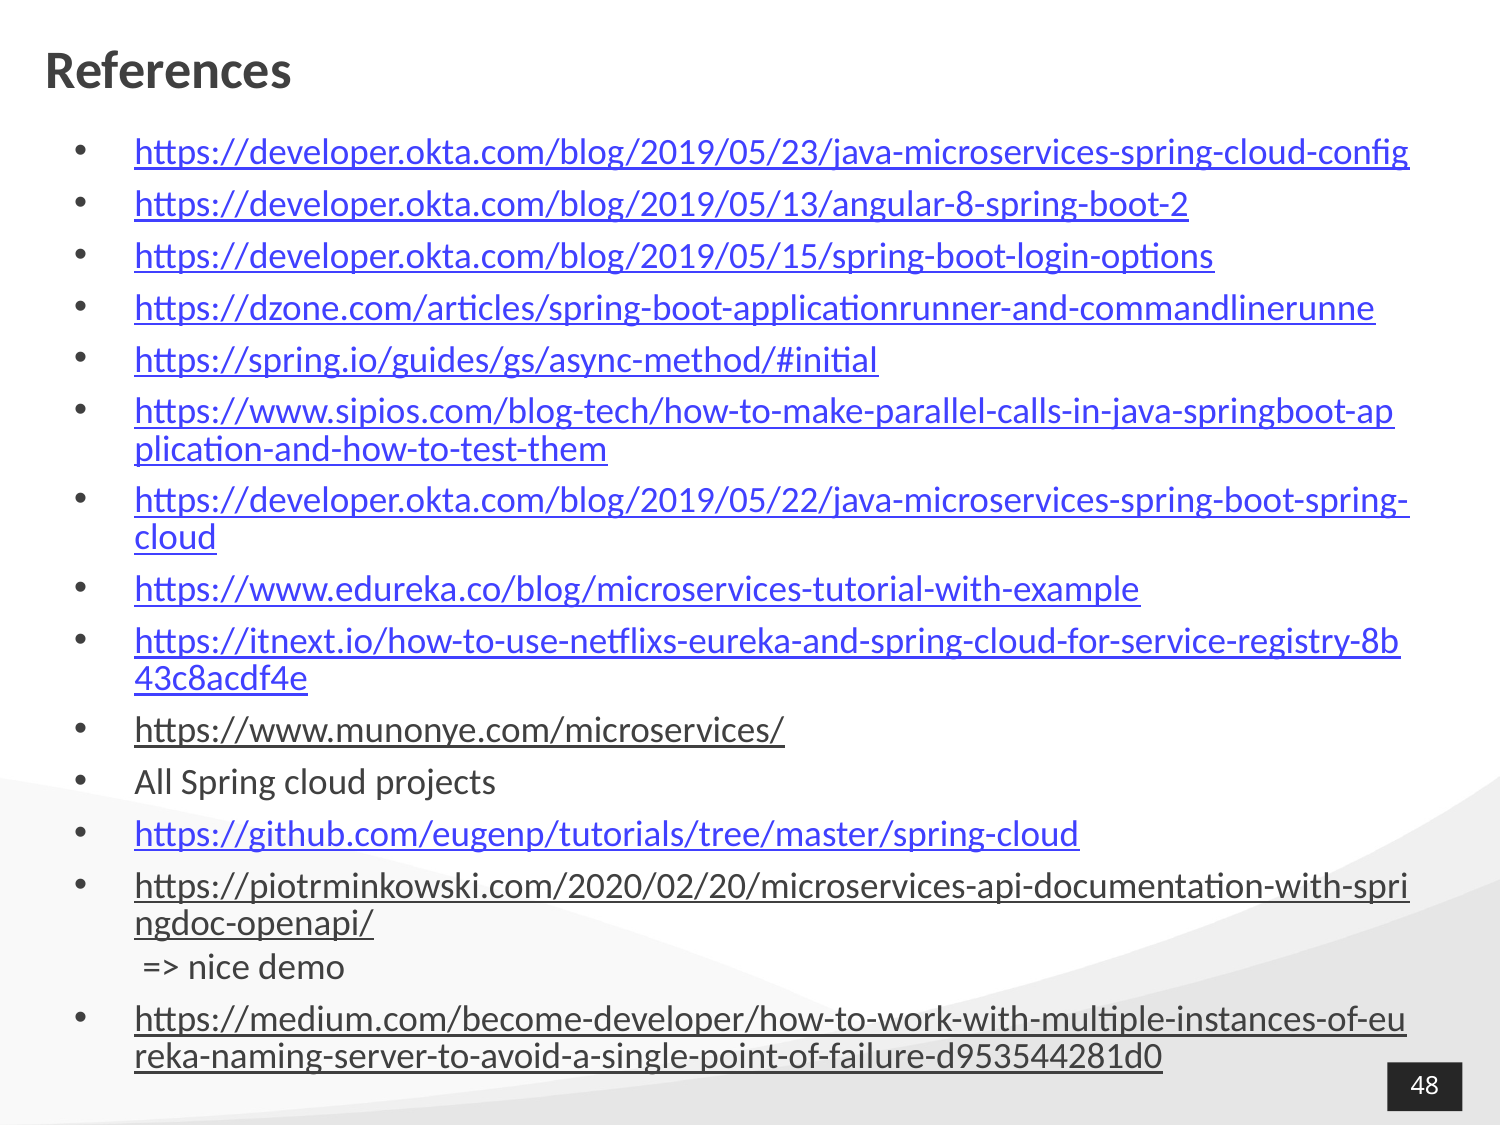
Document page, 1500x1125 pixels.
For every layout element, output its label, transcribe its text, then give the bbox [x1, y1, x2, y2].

picture [0, 0, 1500, 1125]
title References [30, 21, 1478, 113]
list https://developer.okta.com/blog/2019/05/23/java-microservices-spring-cloud-config https://developer.okta.com/blog/2019/05/13/angular-8-spring-boot-2 https://developer.okta.com/blog/2019/05/15/spring-boot-login-options https://dzone.com/articles/spring-boot-applicationrunner-and-commandlinerunne https://spring.io/guides/gs/async-method/#initial https://www.sipios.com/blog-tech/how-to-make-parallel-calls-in-java-springboot-application-and-how-to-test-them https://developer.okta.com/blog/2019/05/22/java-microservices-spring-boot-spring-cloud https://www.edureka.co/blog/microservices-tutorial-with-example https://itnext.io/how-to-use-netflixs-eureka-and-spring-cloud-for-service-registry-8b43c8acdf4e https://www.munonye.com/microservices/ All Spring cloud projects https://github.com/eugenp/tutorials/tree/master/spring-cloud https://piotrminkowski.com/2020/02/20/microservices-api-documentation-with-springdoc-openapi/ => nice demo https://medium.com/become-developer/how-to-work-with-multiple-instances-of-eureka-naming-server-to-avoid-a-single-point-of-failure-d953544281d0 [59, 120, 1425, 950]
